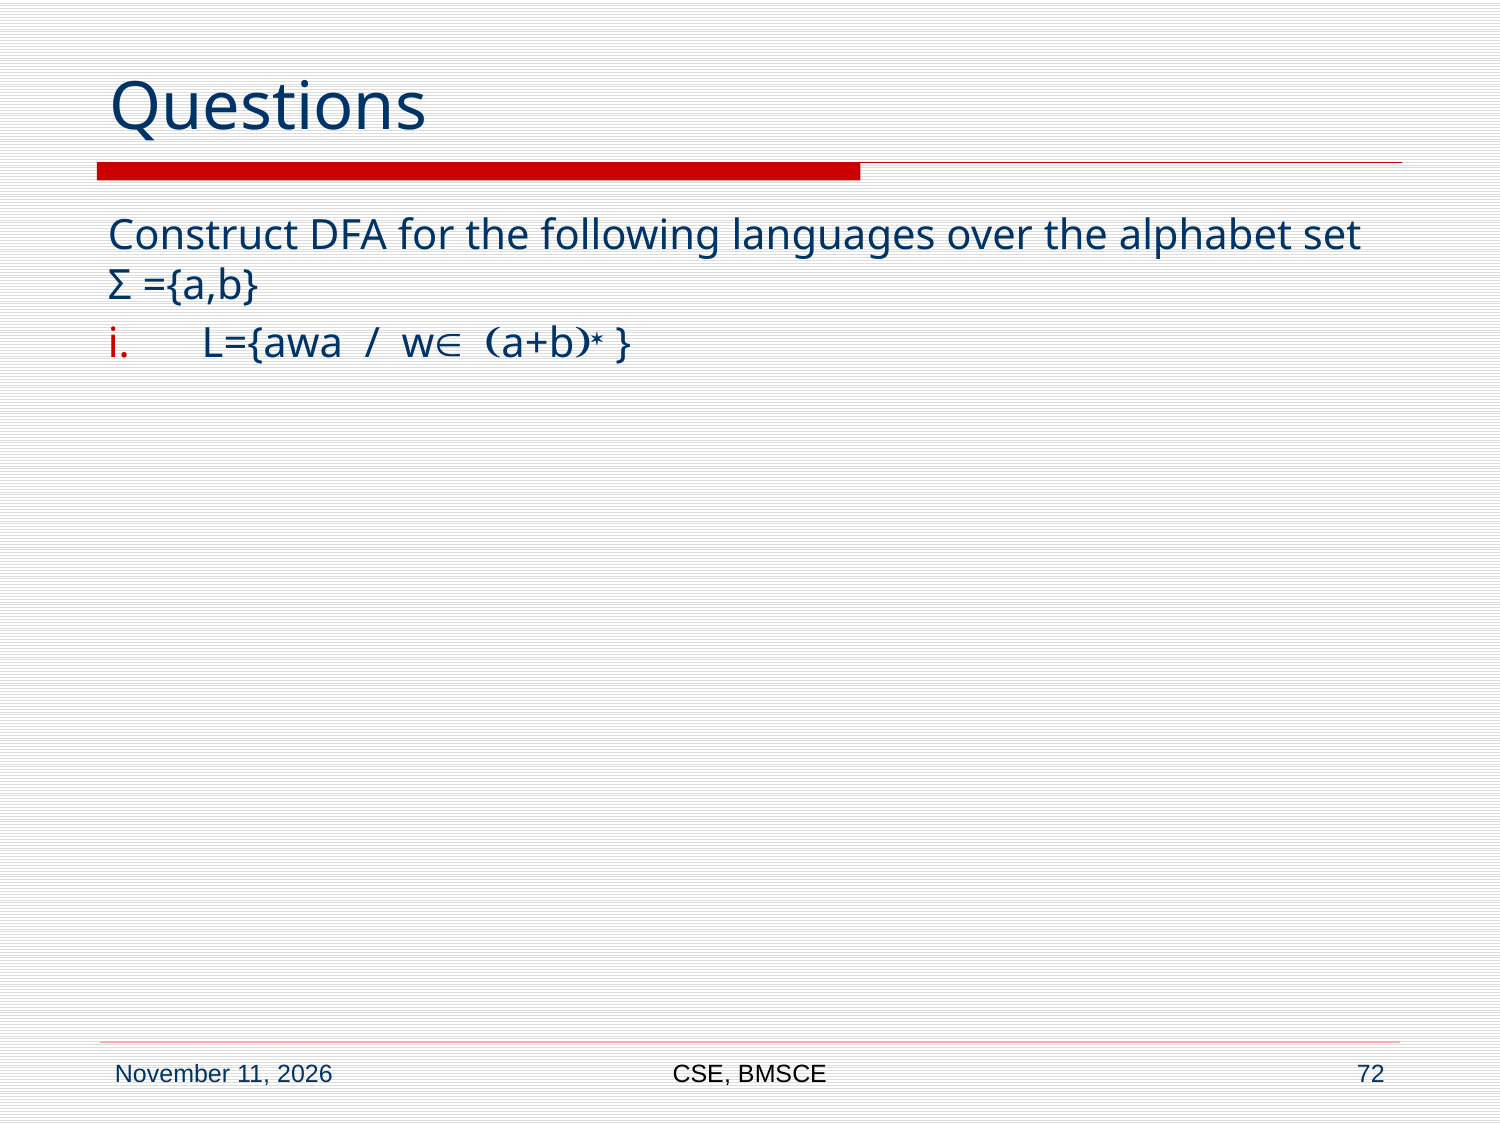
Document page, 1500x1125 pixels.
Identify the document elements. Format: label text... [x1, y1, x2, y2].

title Questions [94, 24, 1407, 150]
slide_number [99, 1049, 426, 1103]
footer CSE, BMSCE [512, 1049, 988, 1103]
list Construct DFA for the following languages over the alphabet set Σ ={a,b} L={awa / wÎ (a+b)* } [92, 200, 1406, 1025]
slide_number 72 [1074, 1049, 1401, 1103]
